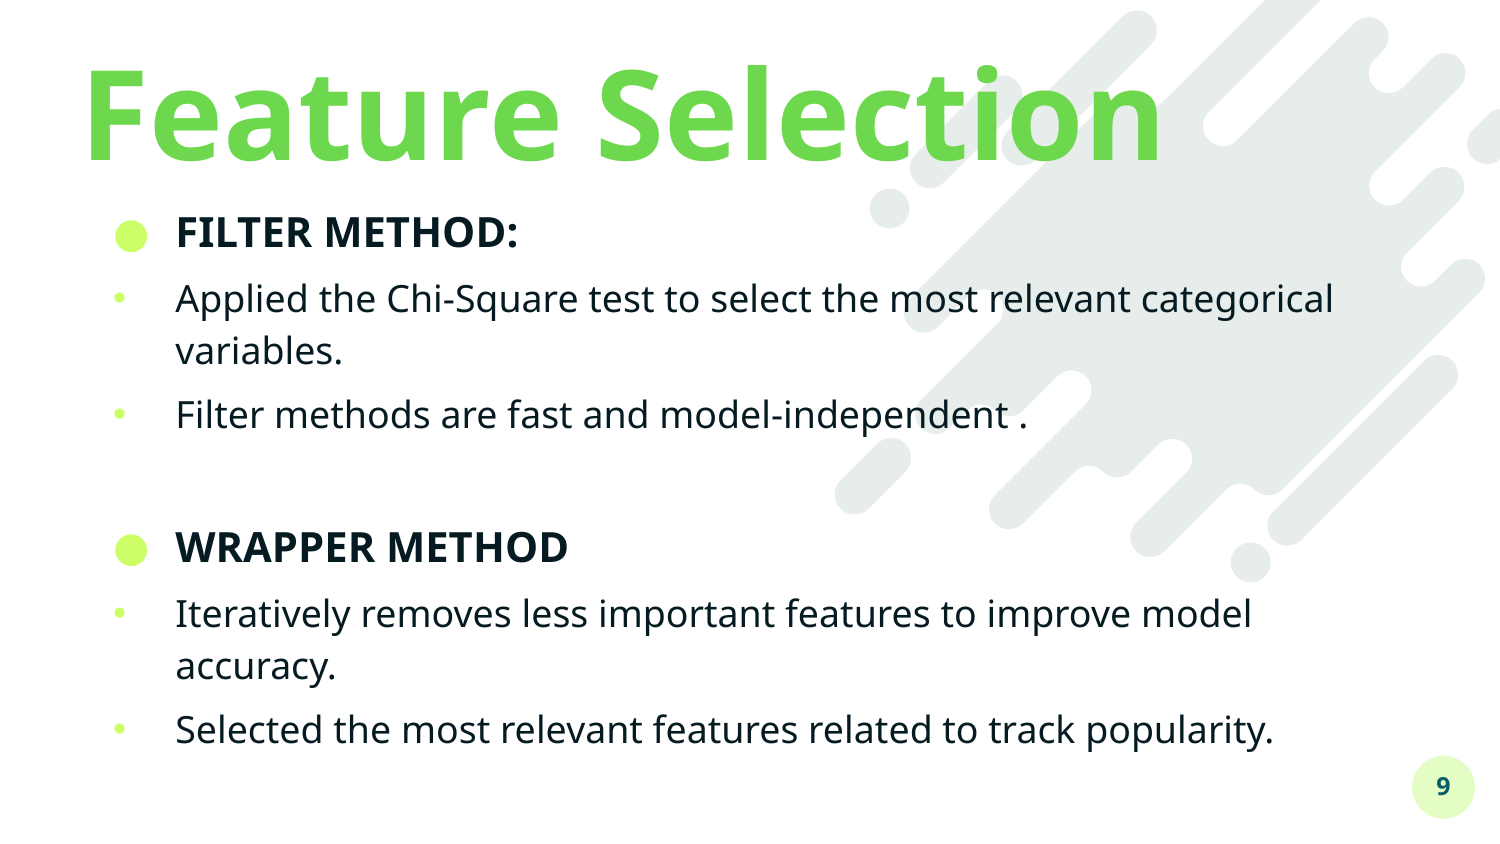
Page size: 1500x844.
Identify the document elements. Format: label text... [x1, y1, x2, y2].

slide_number 9 [1412, 755, 1475, 819]
list FILTER METHOD: Applied the Chi-Square test to select the most relevant categorical variables. Filter methods are fast and model-independent . WRAPPER METHOD Iteratively removes less important features to improve model accuracy. Selected the most relevant features related to track popularity. [100, 198, 1400, 822]
title Feature Selection [80, 91, 1342, 188]
